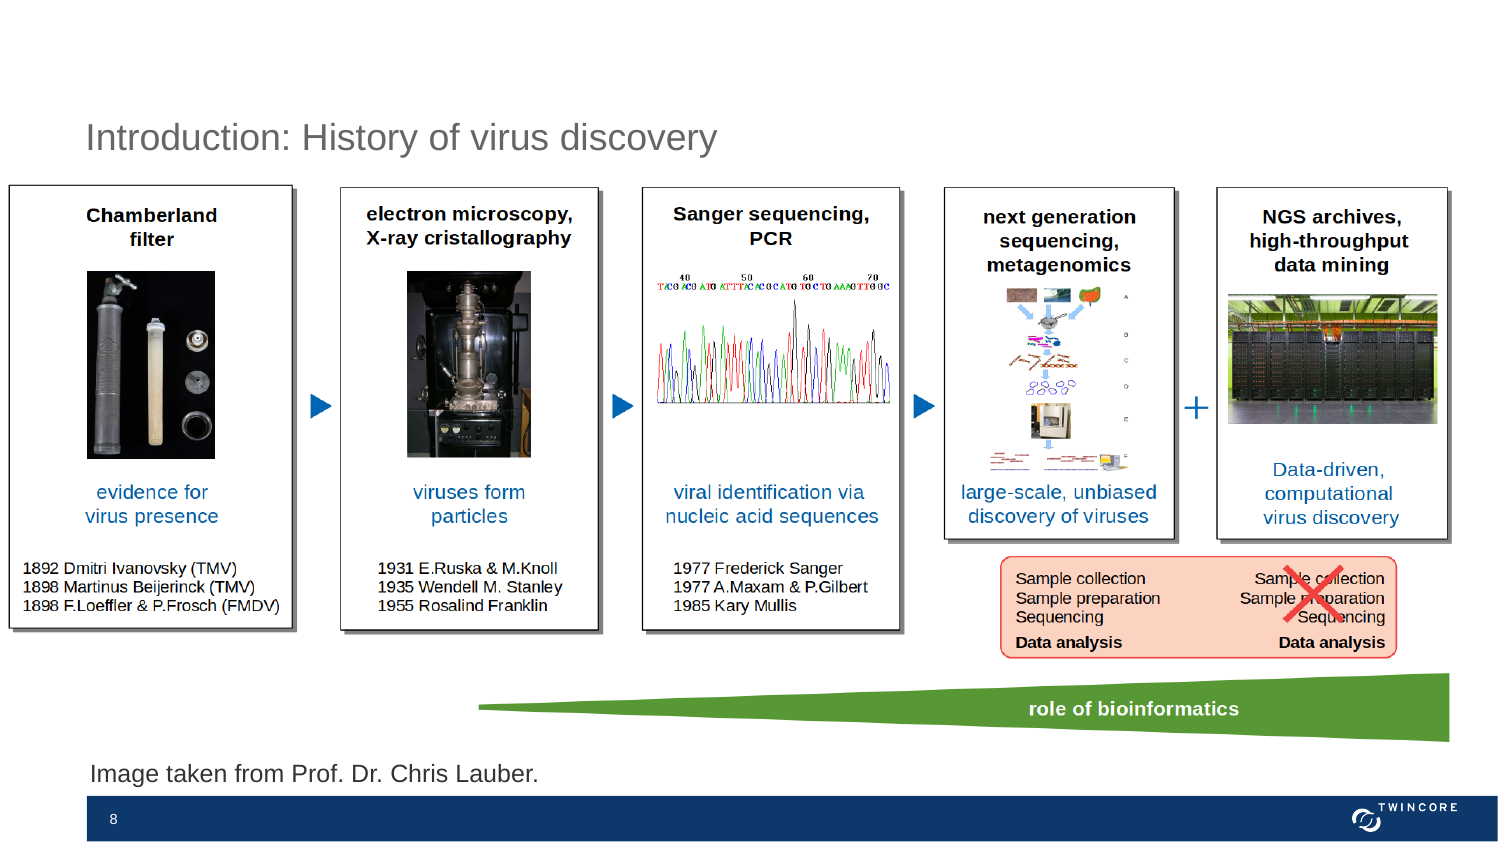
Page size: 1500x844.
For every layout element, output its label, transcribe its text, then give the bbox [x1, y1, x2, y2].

text_box Image taken from Prof. Dr. Chris Lauber. [75, 757, 599, 844]
picture [0, 170, 1462, 749]
picture [1352, 803, 1457, 832]
